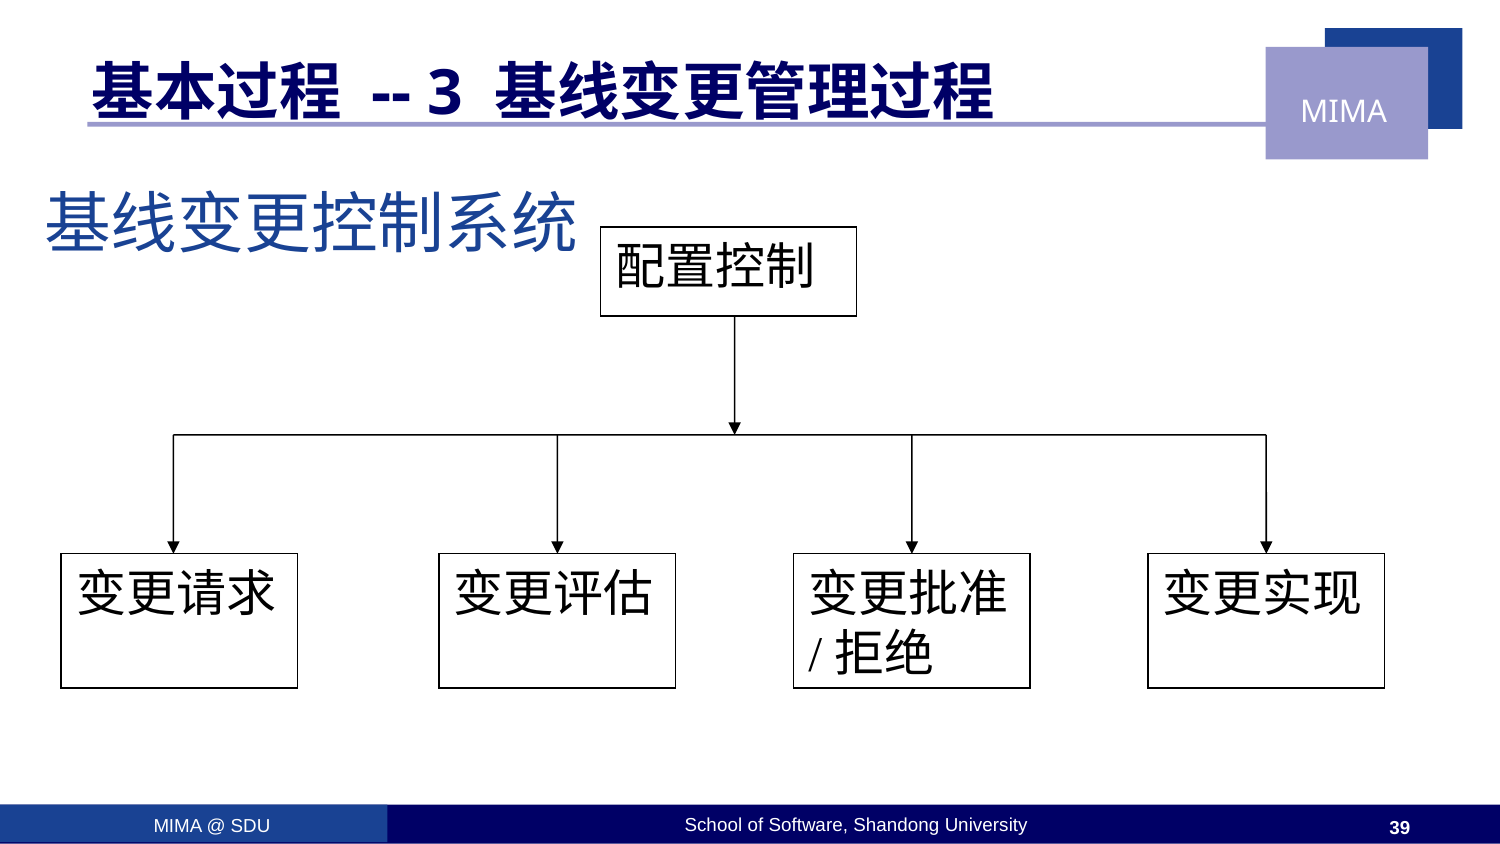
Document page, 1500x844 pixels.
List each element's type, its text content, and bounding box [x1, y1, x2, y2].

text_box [60, 226, 1385, 689]
text_box 基线变更控制系统 [29, 173, 593, 269]
title 基本过程 -- 3 基线变更管理过程 [76, 44, 1291, 125]
